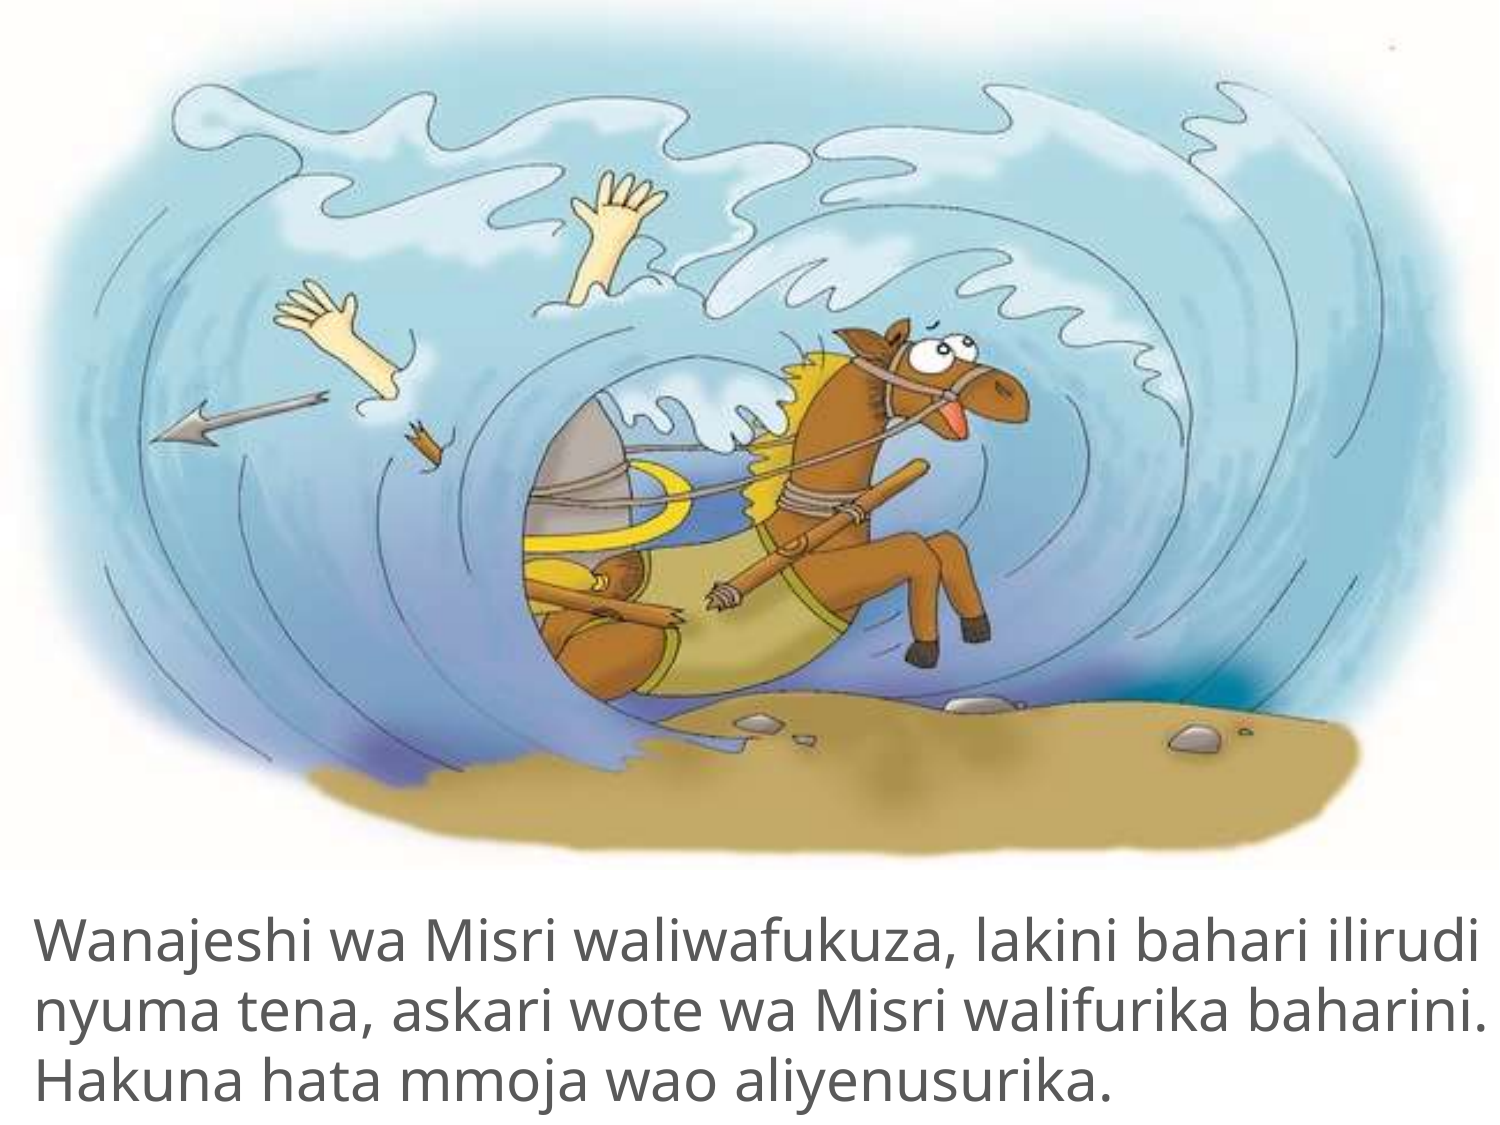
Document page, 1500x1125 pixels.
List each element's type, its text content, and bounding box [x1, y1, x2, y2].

picture [0, 0, 1500, 870]
text_box Wanajeshi wa Misri waliwafukuza, lakini bahari ilirudi nyuma tena, askari wote wa Misri walifurika baharini. Hakuna hata mmoja wao aliyenusurika. [18, 895, 1500, 1121]
